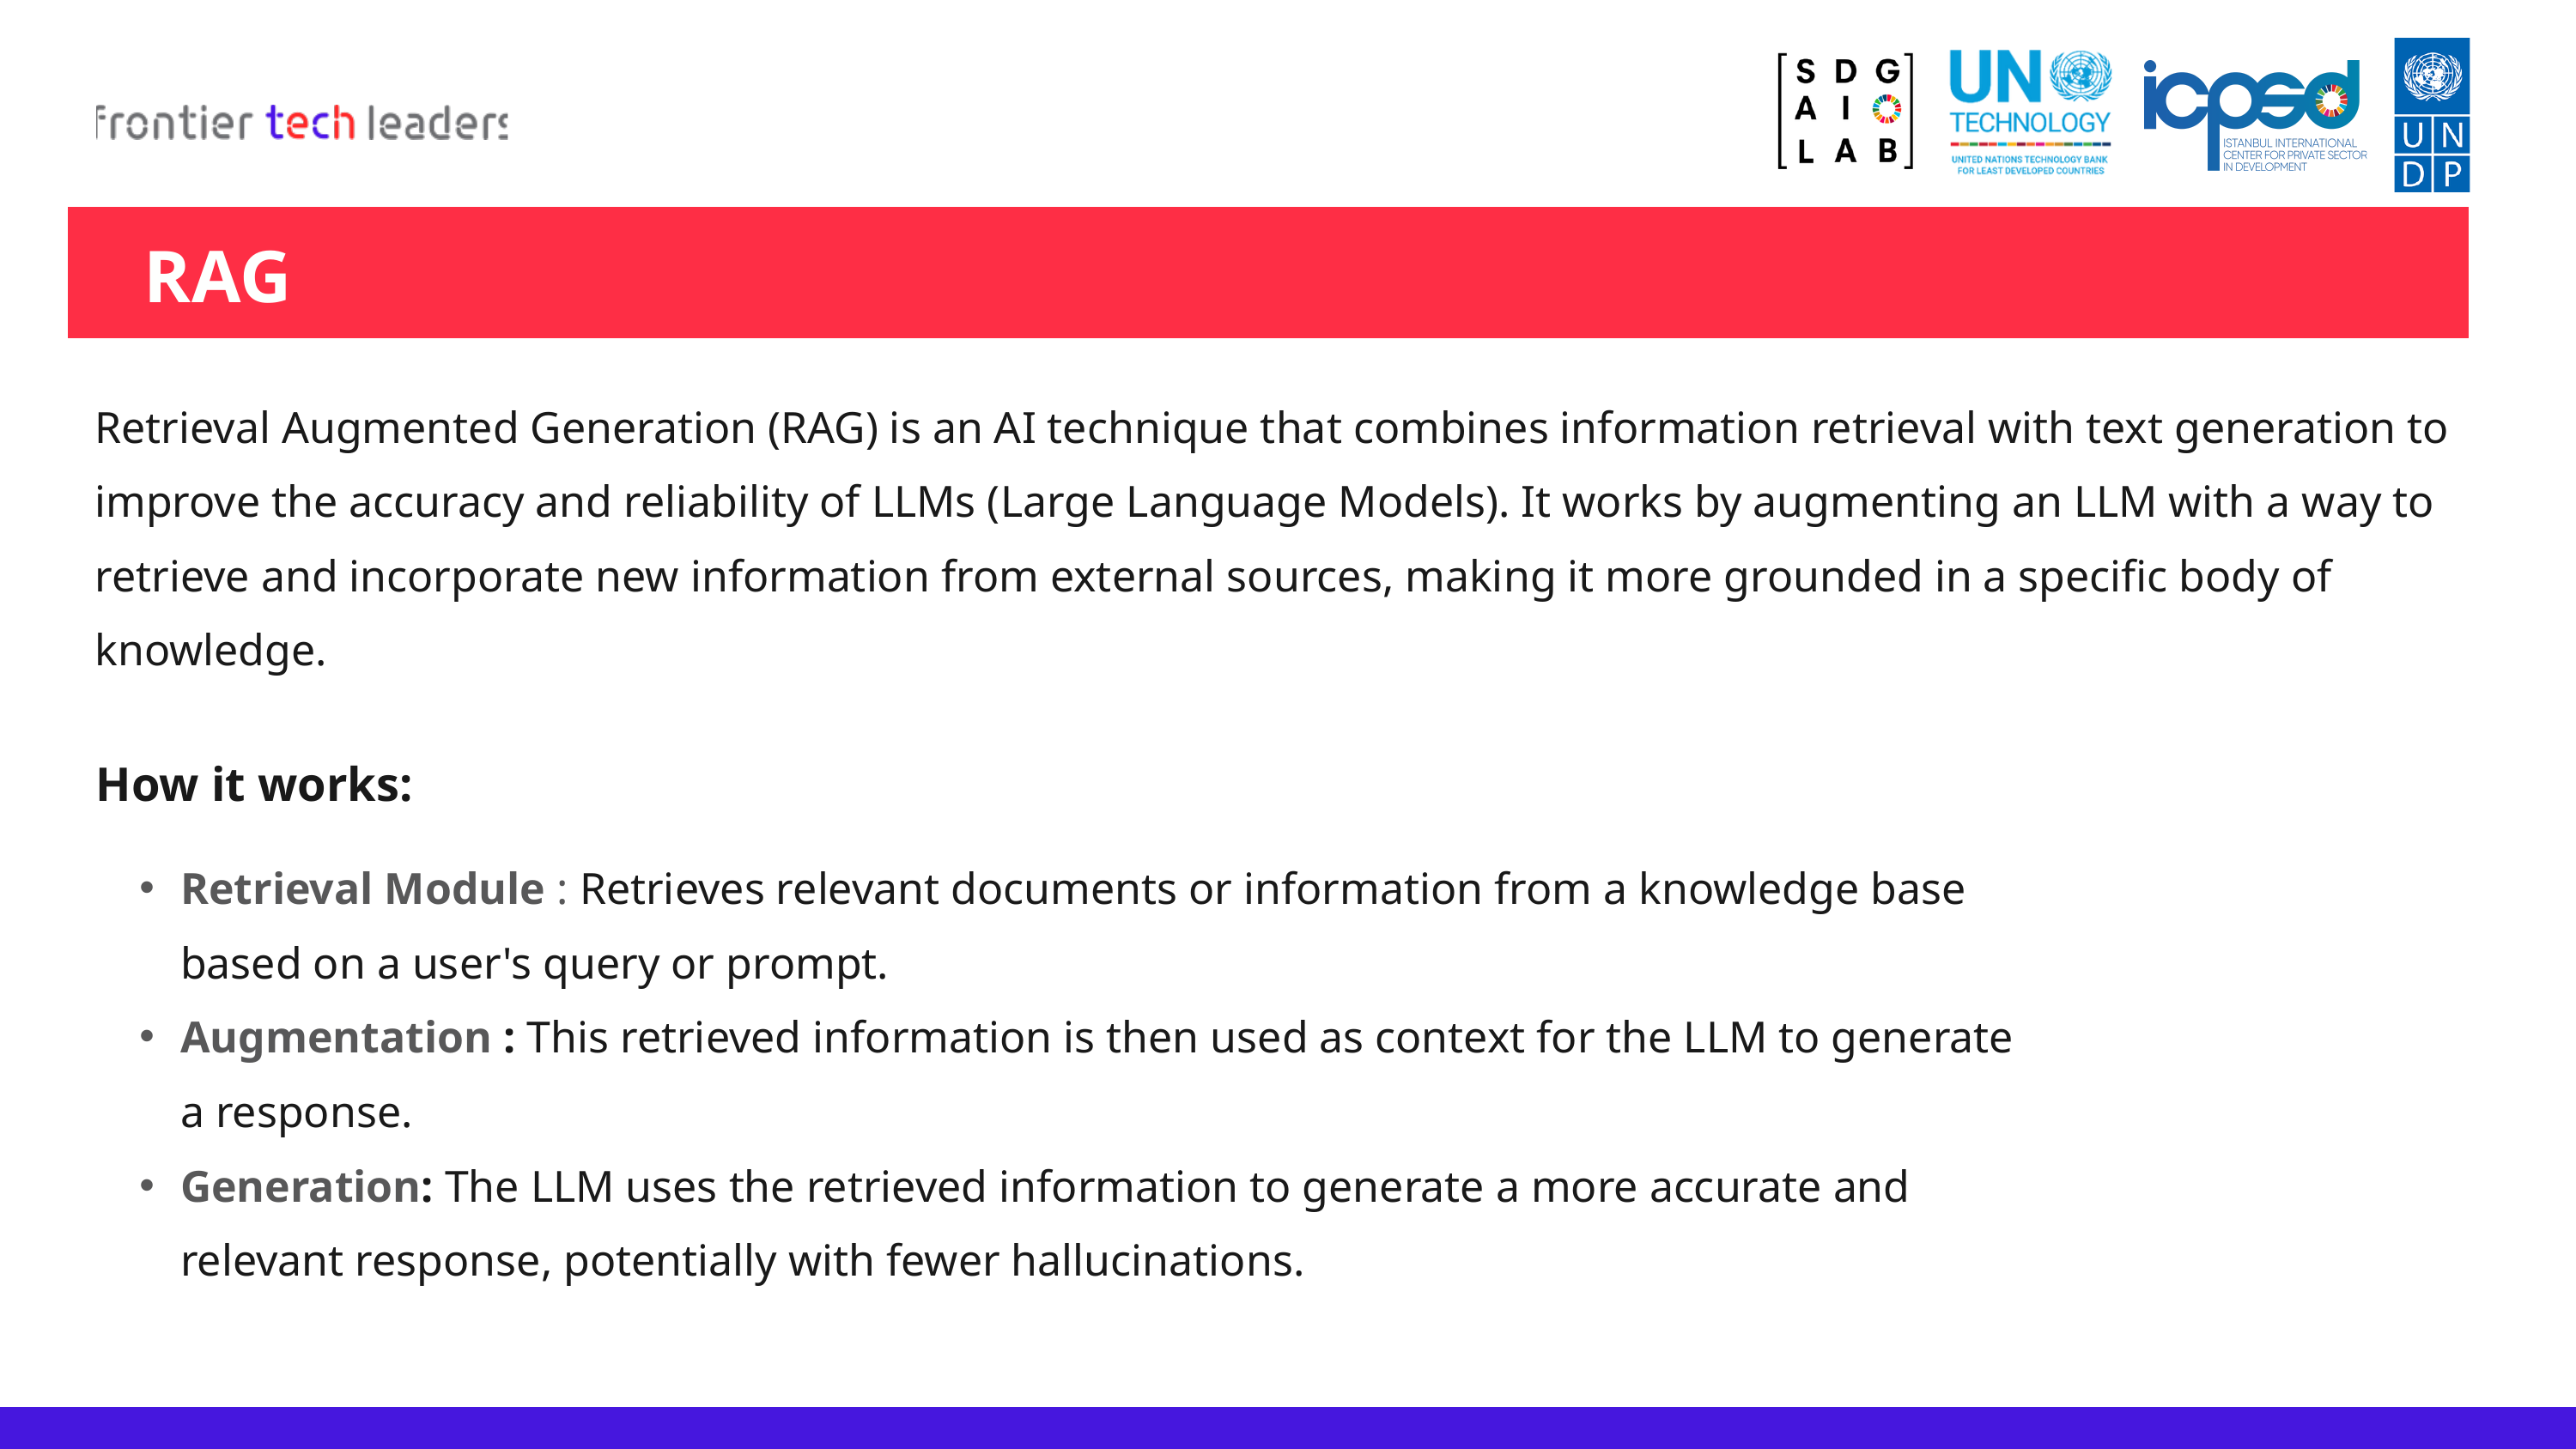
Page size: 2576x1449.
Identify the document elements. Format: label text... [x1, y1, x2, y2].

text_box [1943, 47, 2118, 181]
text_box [95, 104, 508, 141]
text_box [1773, 47, 1917, 170]
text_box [143, 162, 695, 397]
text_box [0, 1405, 2576, 1449]
text_box Retrieval Module : Retrieves relevant documents or information from a knowledge base based on a user's query or prompt. Augmentation : This retrieved information is then used as context for the LLM to generate a response. Generation: The LLM uses the retrieved information to generate a more accurate and relevant response, potentially with fewer hallucinations. [98, 838, 2023, 1285]
text_box How it works: [95, 738, 1692, 810]
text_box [2394, 38, 2470, 193]
text_box Retrieval Augmented Generation (RAG) is an AI technique that combines information retrieval with text generation to improve the accuracy and reliability of LLMs (Large Language Models). It works by augmenting an LLM with a way to retrieve and incorporate new information from external sources, making it more grounded in a specific body of knowledge. [94, 377, 2469, 818]
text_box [2143, 59, 2367, 171]
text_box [65, 205, 139, 339]
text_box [698, 205, 2470, 339]
